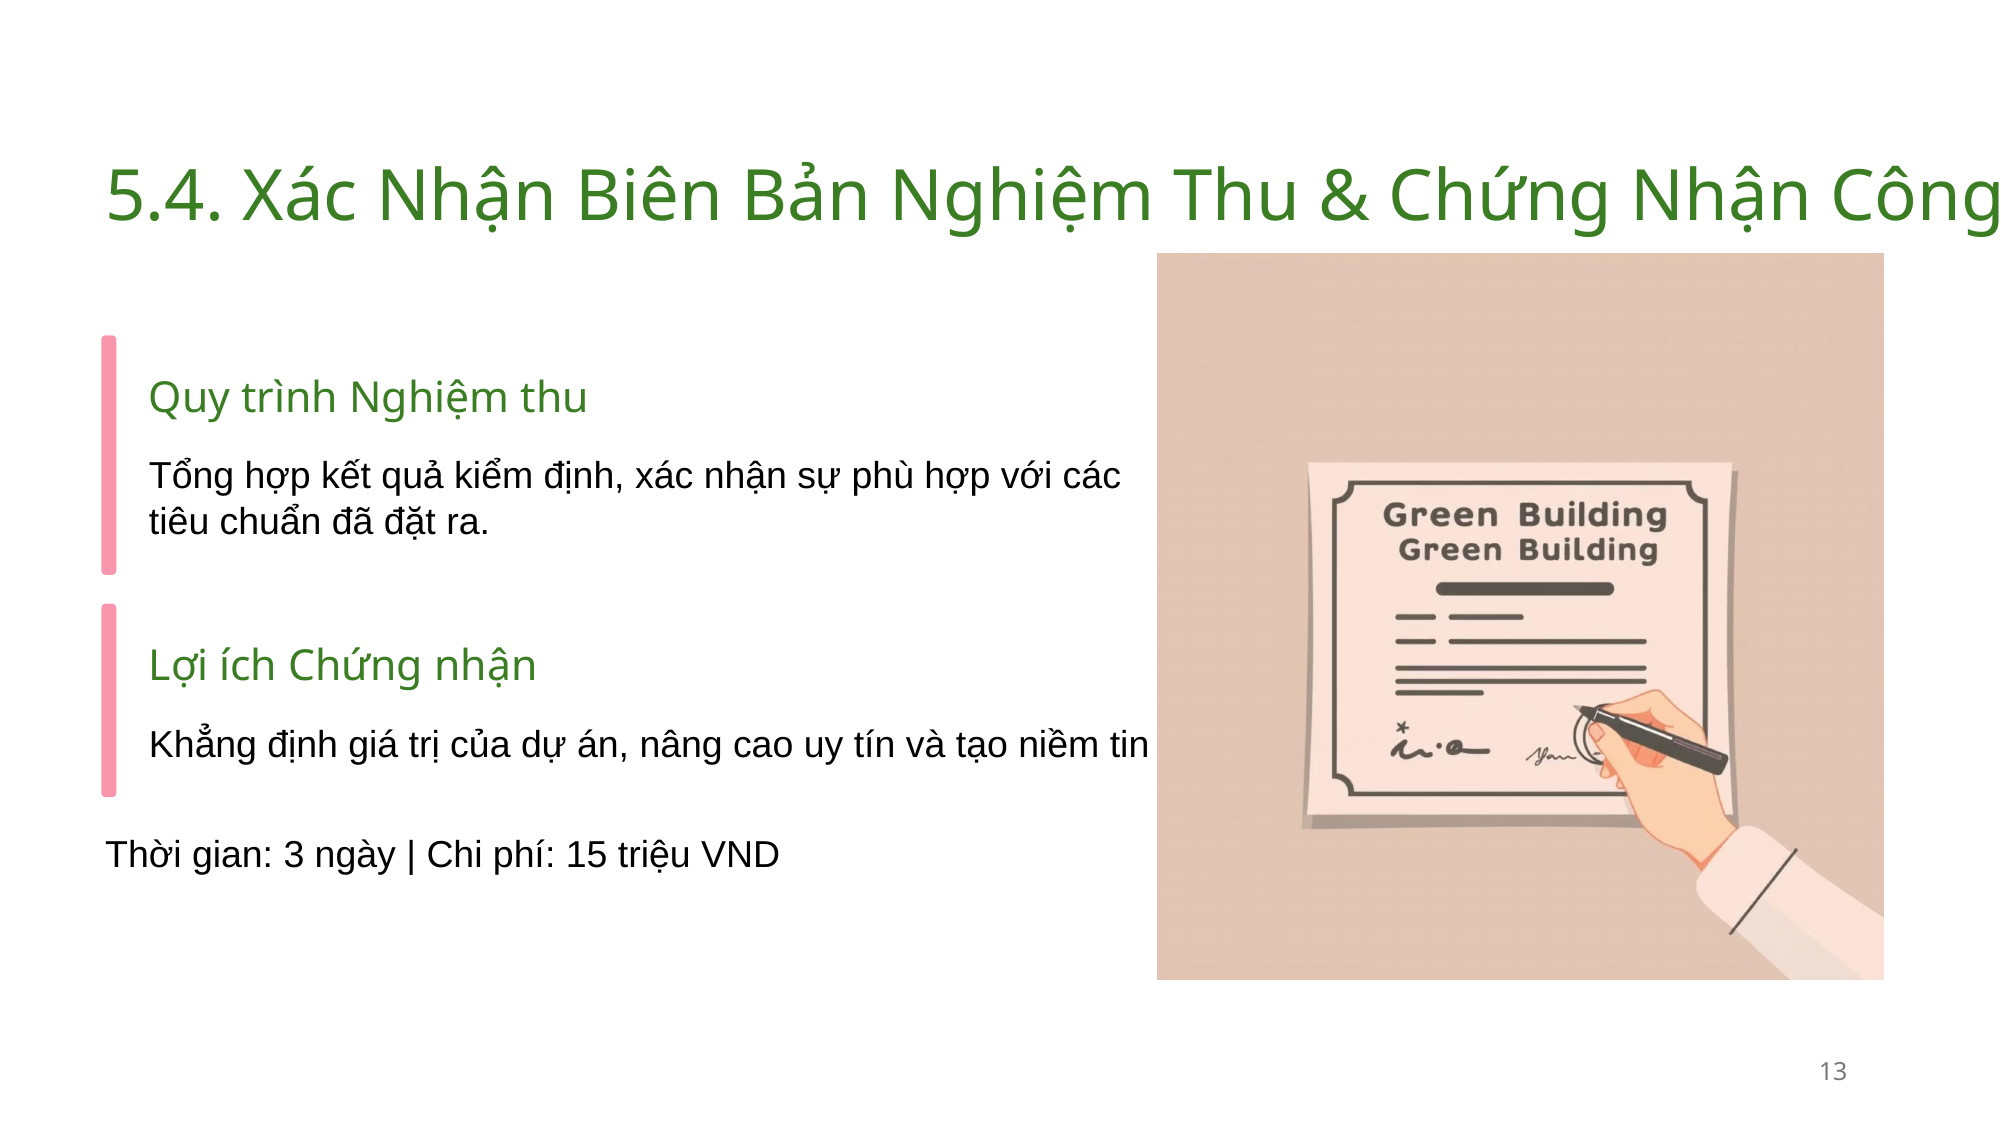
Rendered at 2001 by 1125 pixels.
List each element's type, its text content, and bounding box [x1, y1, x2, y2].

text_box 5.4. Xác Nhận Biên Bản Nghiệm Thu & Chứng Nhận Công Trình Xanh [105, 145, 1939, 235]
text_box [101, 603, 117, 798]
text_box Thời gian: 3 ngày | Chi phí: 15 triệu VND [105, 829, 1156, 876]
text_box Lợi ích Chứng nhận [148, 636, 580, 690]
text_box Tổng hợp kết quả kiểm định, xác nhận sự phù hợp với các tiêu chuẩn đã đặt ra. [148, 450, 1137, 543]
text_box Quy trình Nghiệm thu [148, 367, 580, 422]
text_box Khẳng định giá trị của dự án, nâng cao uy tín và tạo niềm tin cho cộng đồng. [148, 718, 1137, 765]
slide_number 13 [1412, 1042, 1863, 1103]
picture [1156, 252, 1885, 980]
